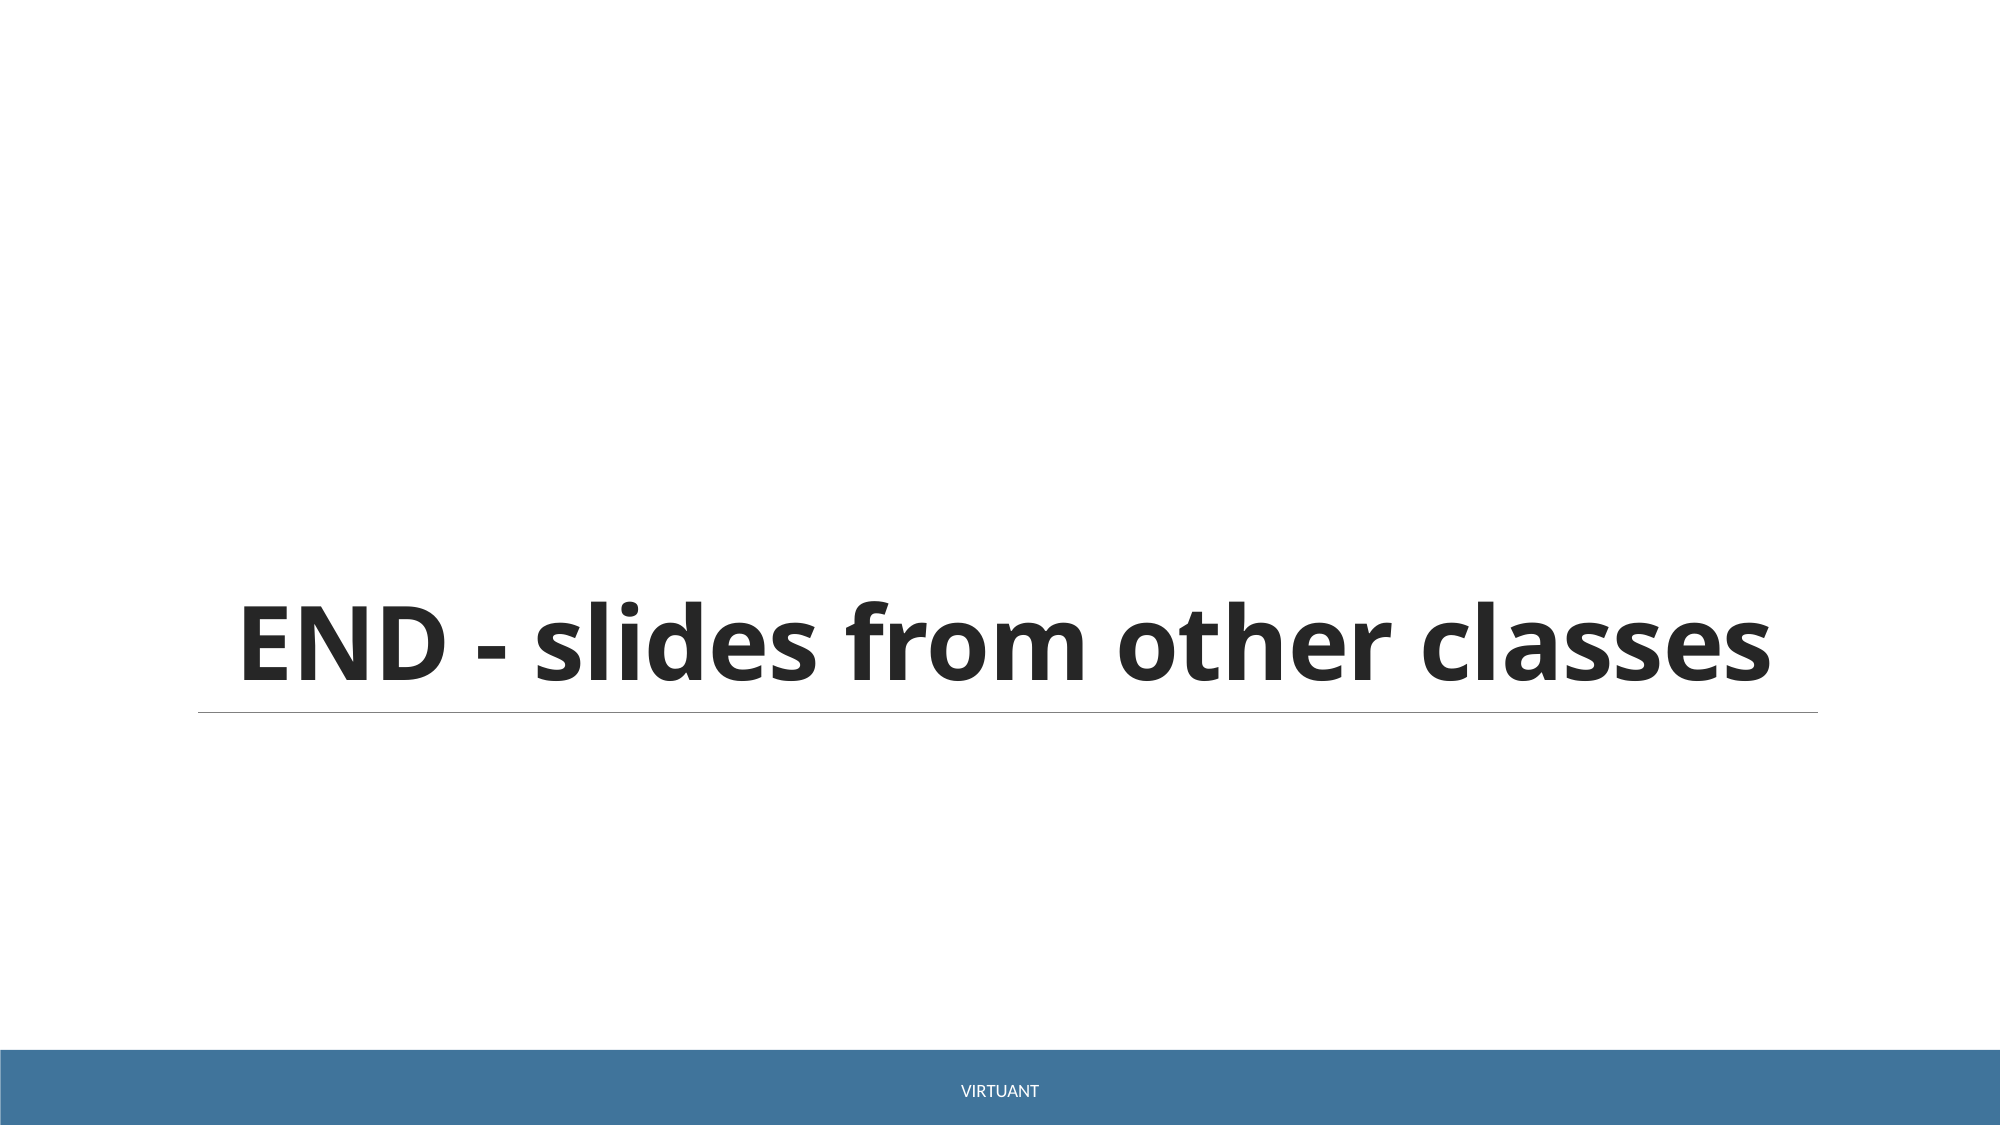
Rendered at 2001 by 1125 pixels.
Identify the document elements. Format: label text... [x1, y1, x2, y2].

footer Virtuant [604, 1059, 1396, 1120]
title END - slides from other classes [180, 124, 1830, 710]
